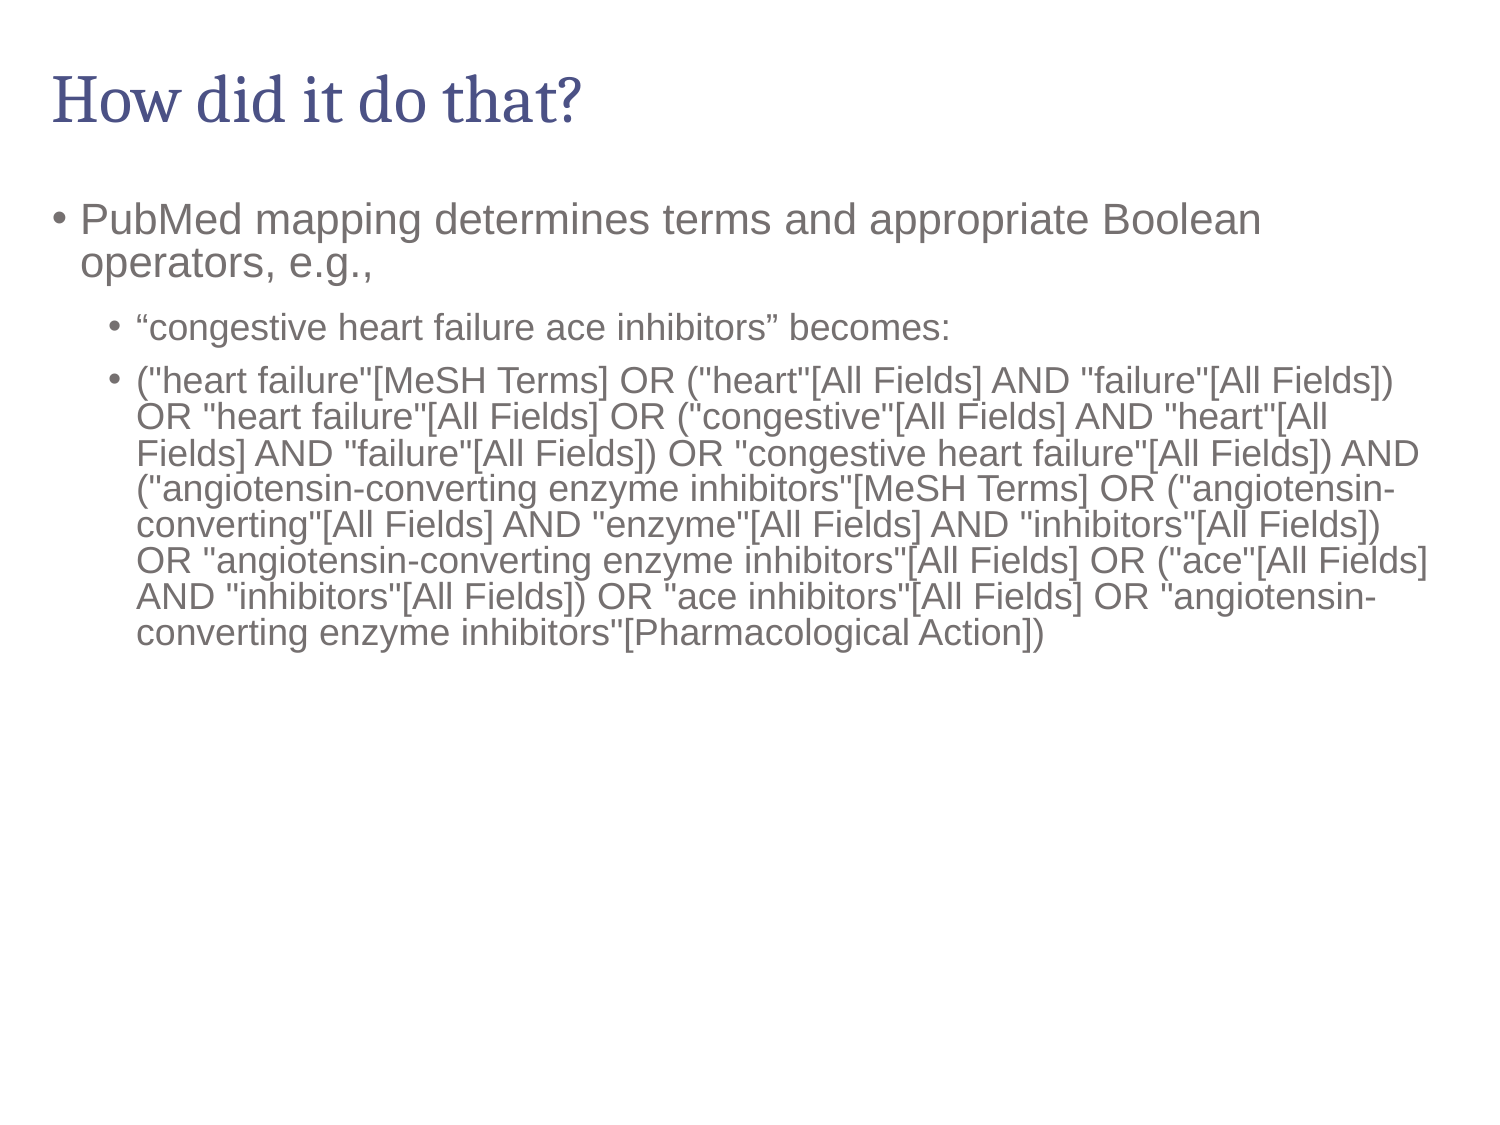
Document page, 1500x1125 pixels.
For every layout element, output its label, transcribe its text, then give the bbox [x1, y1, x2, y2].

title How did it do that? [36, 25, 1464, 175]
list PubMed mapping determines terms and appropriate Boolean operators, e.g., “congestive heart failure ace inhibitors” becomes: ("heart failure"[MeSH Terms] OR ("heart"[All Fields] AND "failure"[All Fields]) OR "heart failure"[All Fields] OR ("congestive"[All Fields] AND "heart"[All Fields] AND "failure"[All Fields]) OR "congestive heart failure"[All Fields]) AND ("angiotensin-converting enzyme inhibitors"[MeSH Terms] OR ("angiotensin-converting"[All Fields] AND "enzyme"[All Fields] AND "inhibitors"[All Fields]) OR "angiotensin-converting enzyme inhibitors"[All Fields] OR ("ace"[All Fields] AND "inhibitors"[All Fields]) OR "ace inhibitors"[All Fields] OR "angiotensin-converting enzyme inhibitors"[Pharmacological Action]) [36, 194, 1464, 1093]
